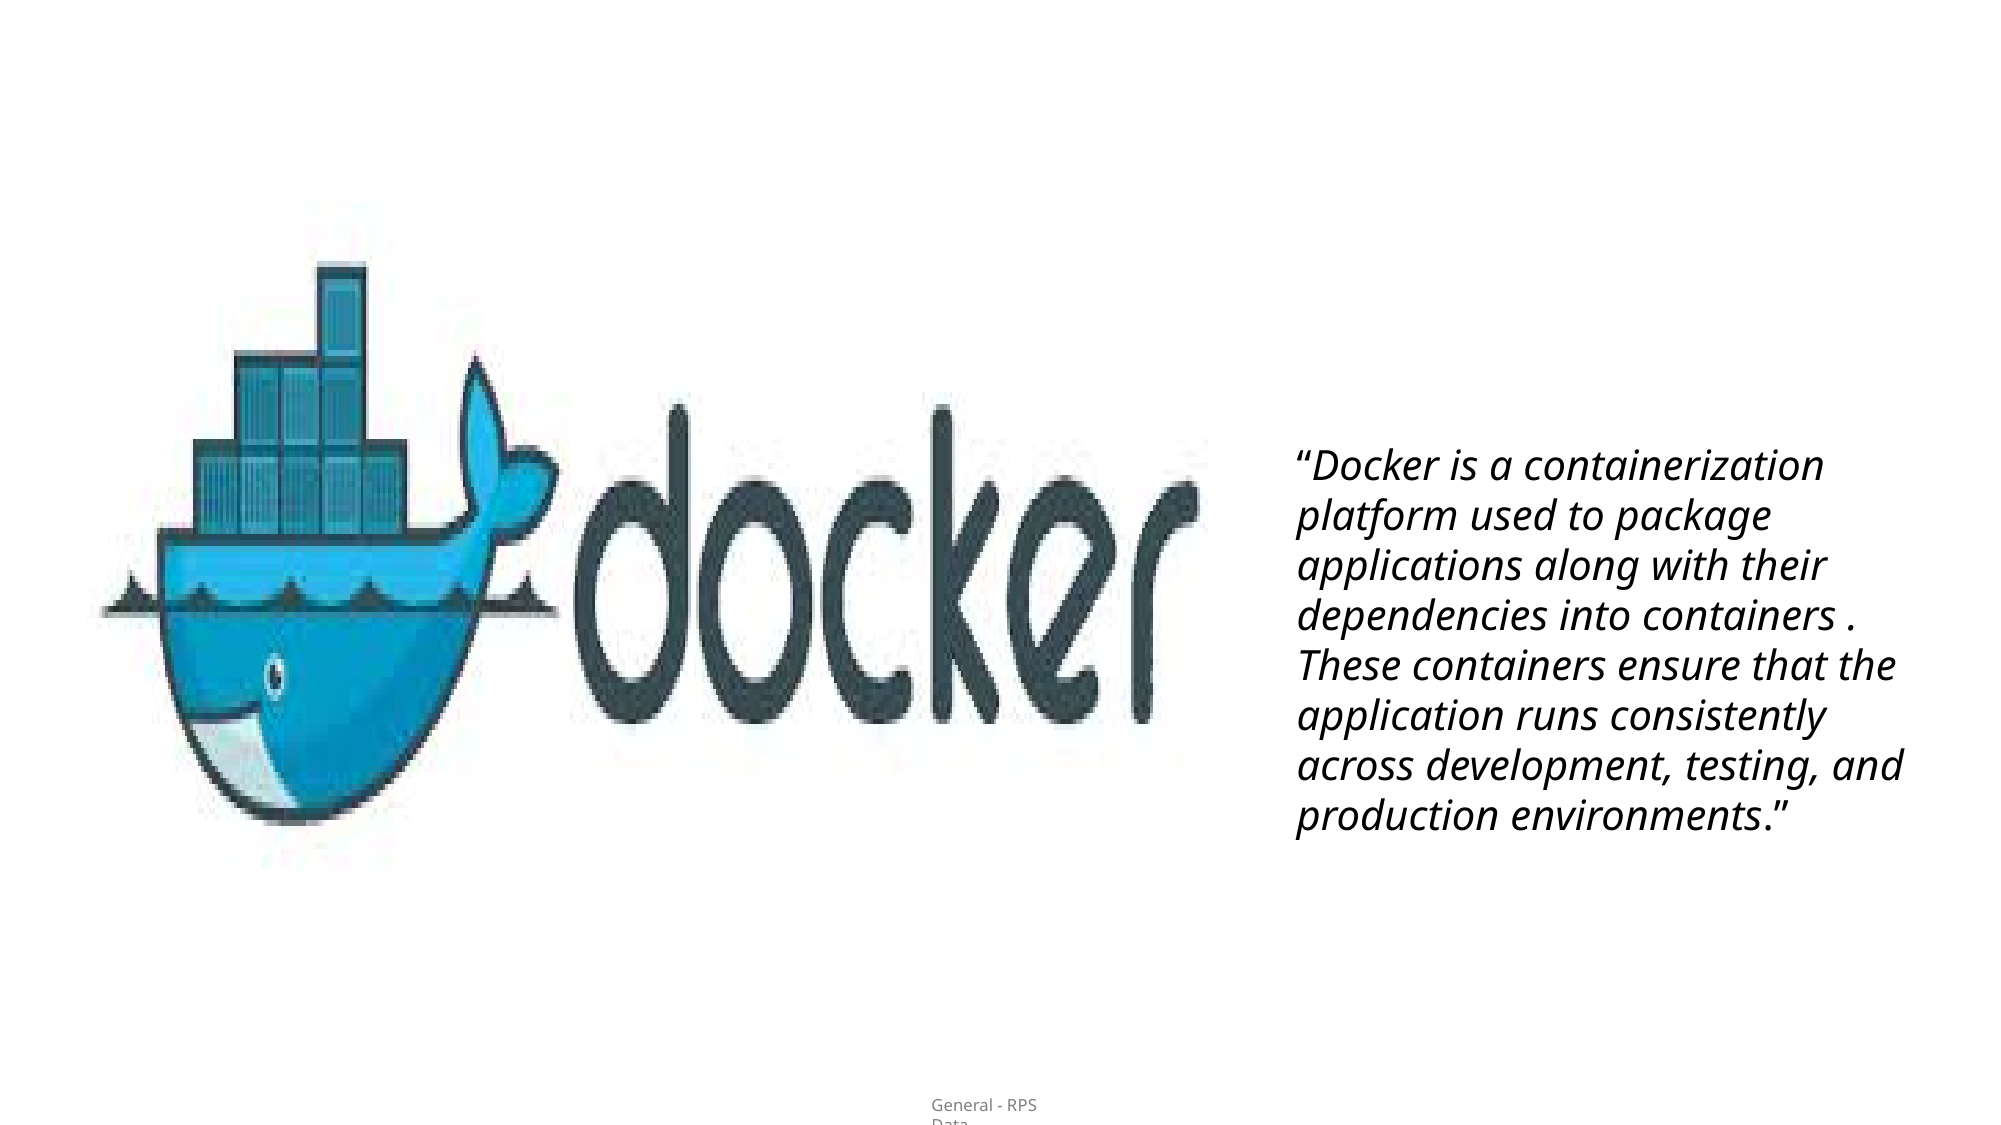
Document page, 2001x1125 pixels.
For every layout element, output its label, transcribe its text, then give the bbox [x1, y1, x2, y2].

text_box “Docker is a containerization platform used to package applications along with their dependencies into containers . These containers ensure that the application runs consistently across development, testing, and production environments.” [1281, 431, 1929, 847]
picture [85, 201, 1218, 933]
